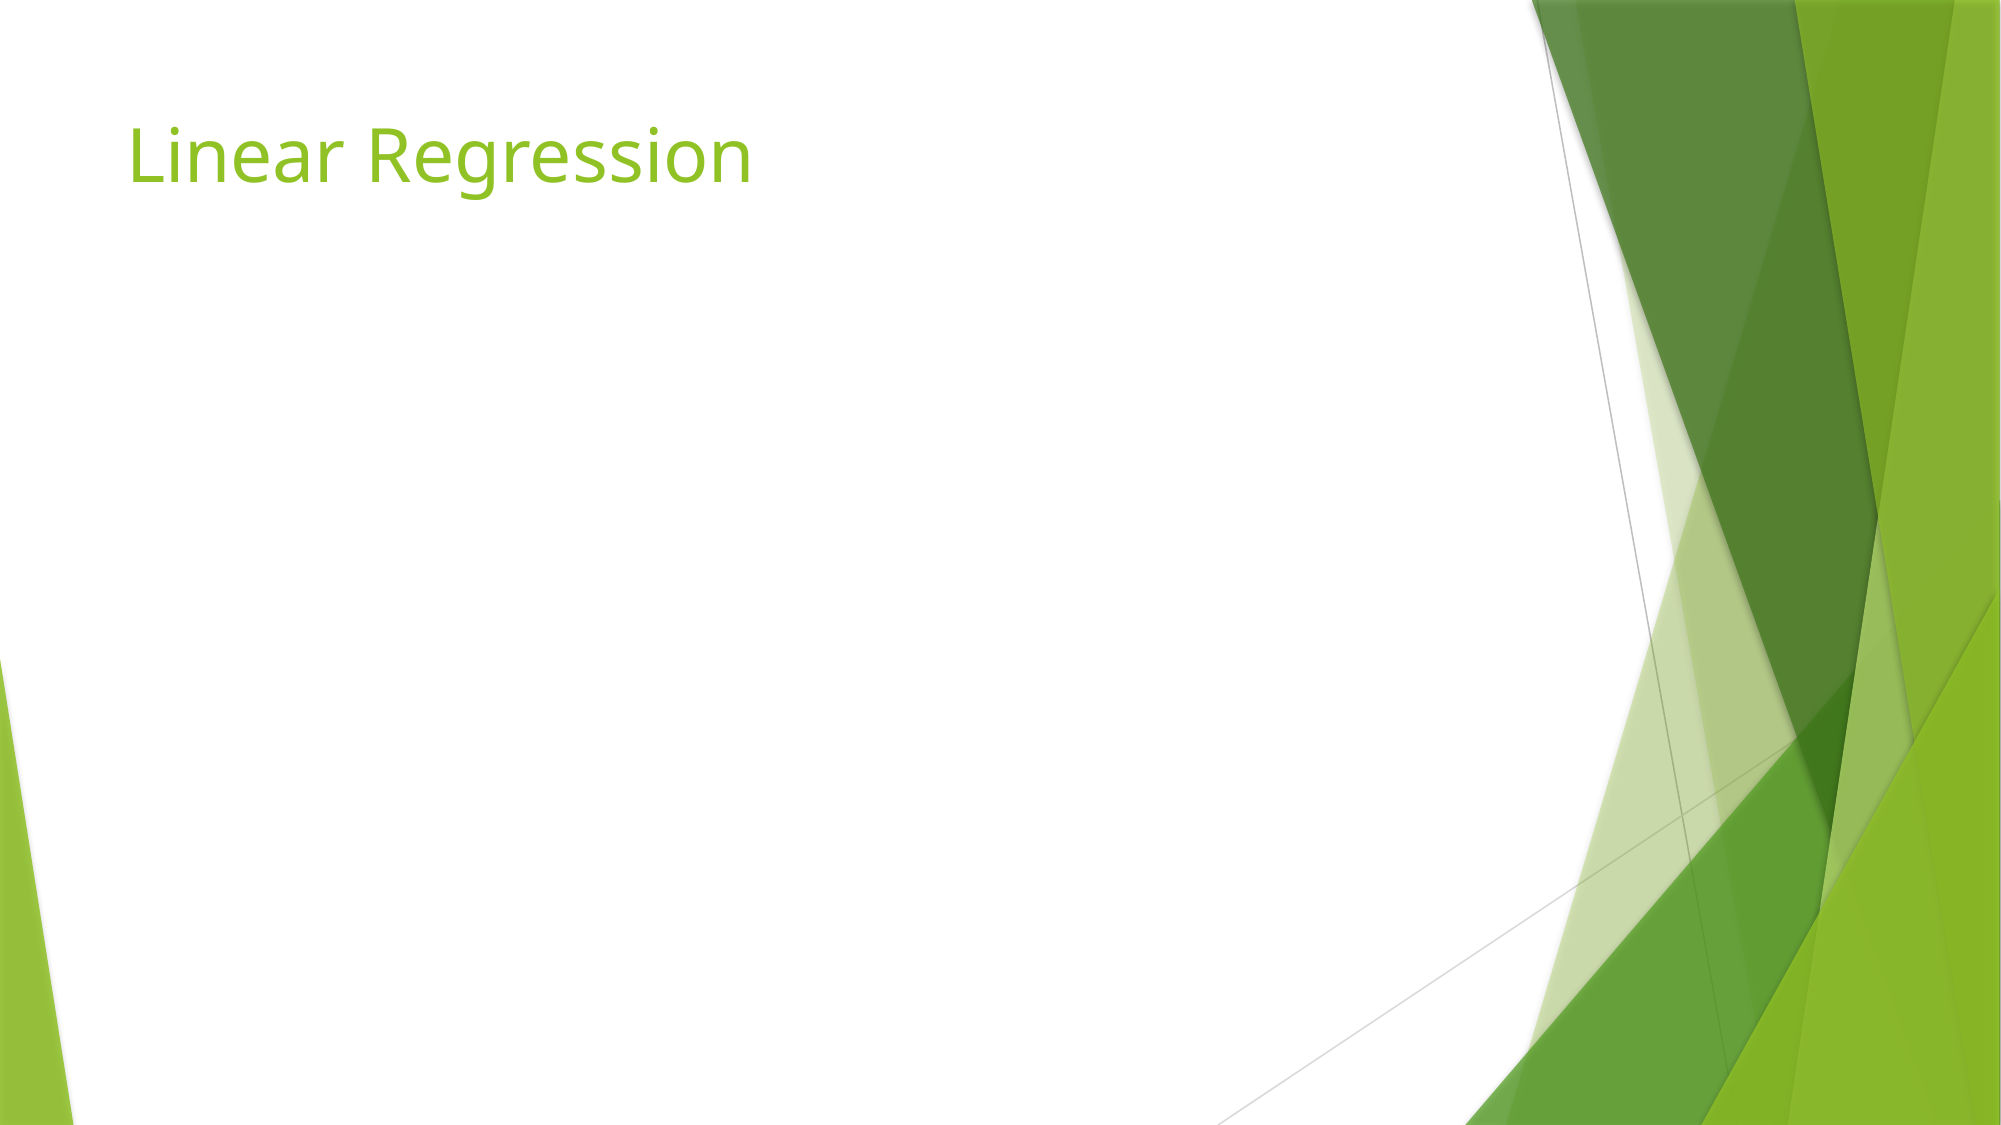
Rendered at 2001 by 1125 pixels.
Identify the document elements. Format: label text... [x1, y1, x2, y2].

title Linear Regression [111, 99, 1522, 317]
